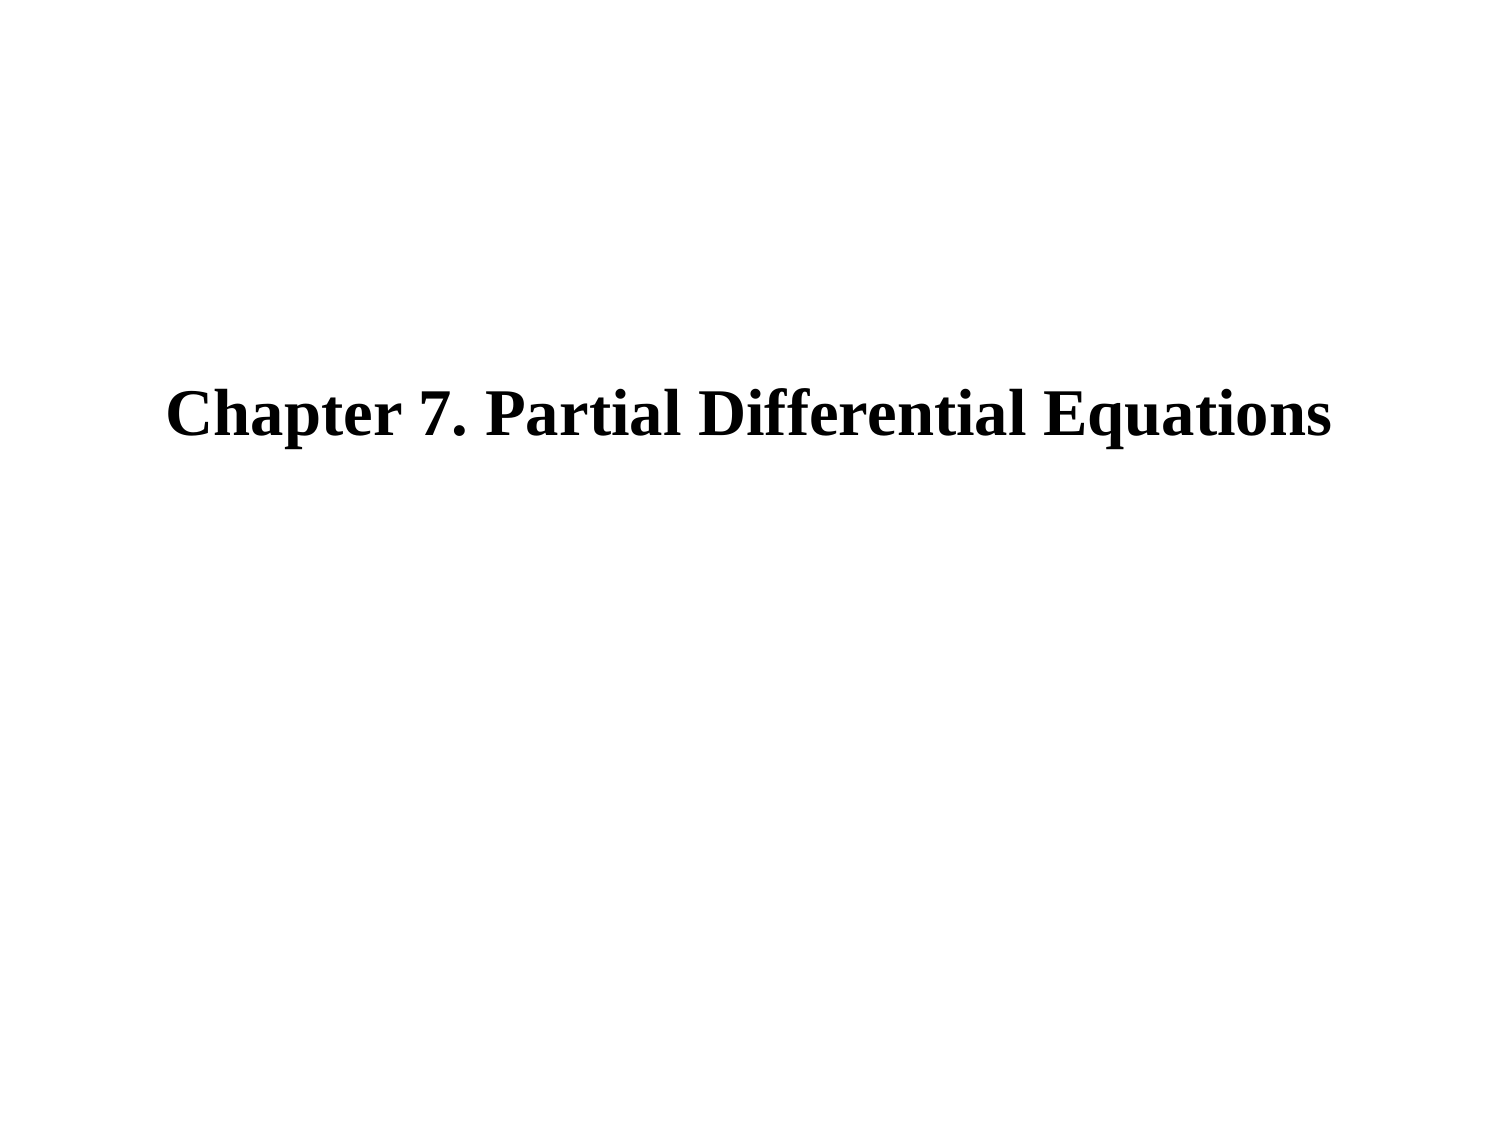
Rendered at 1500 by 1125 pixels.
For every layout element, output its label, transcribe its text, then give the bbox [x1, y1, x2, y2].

text_box Chapter 7. Partial Differential Equations [76, 361, 1424, 480]
